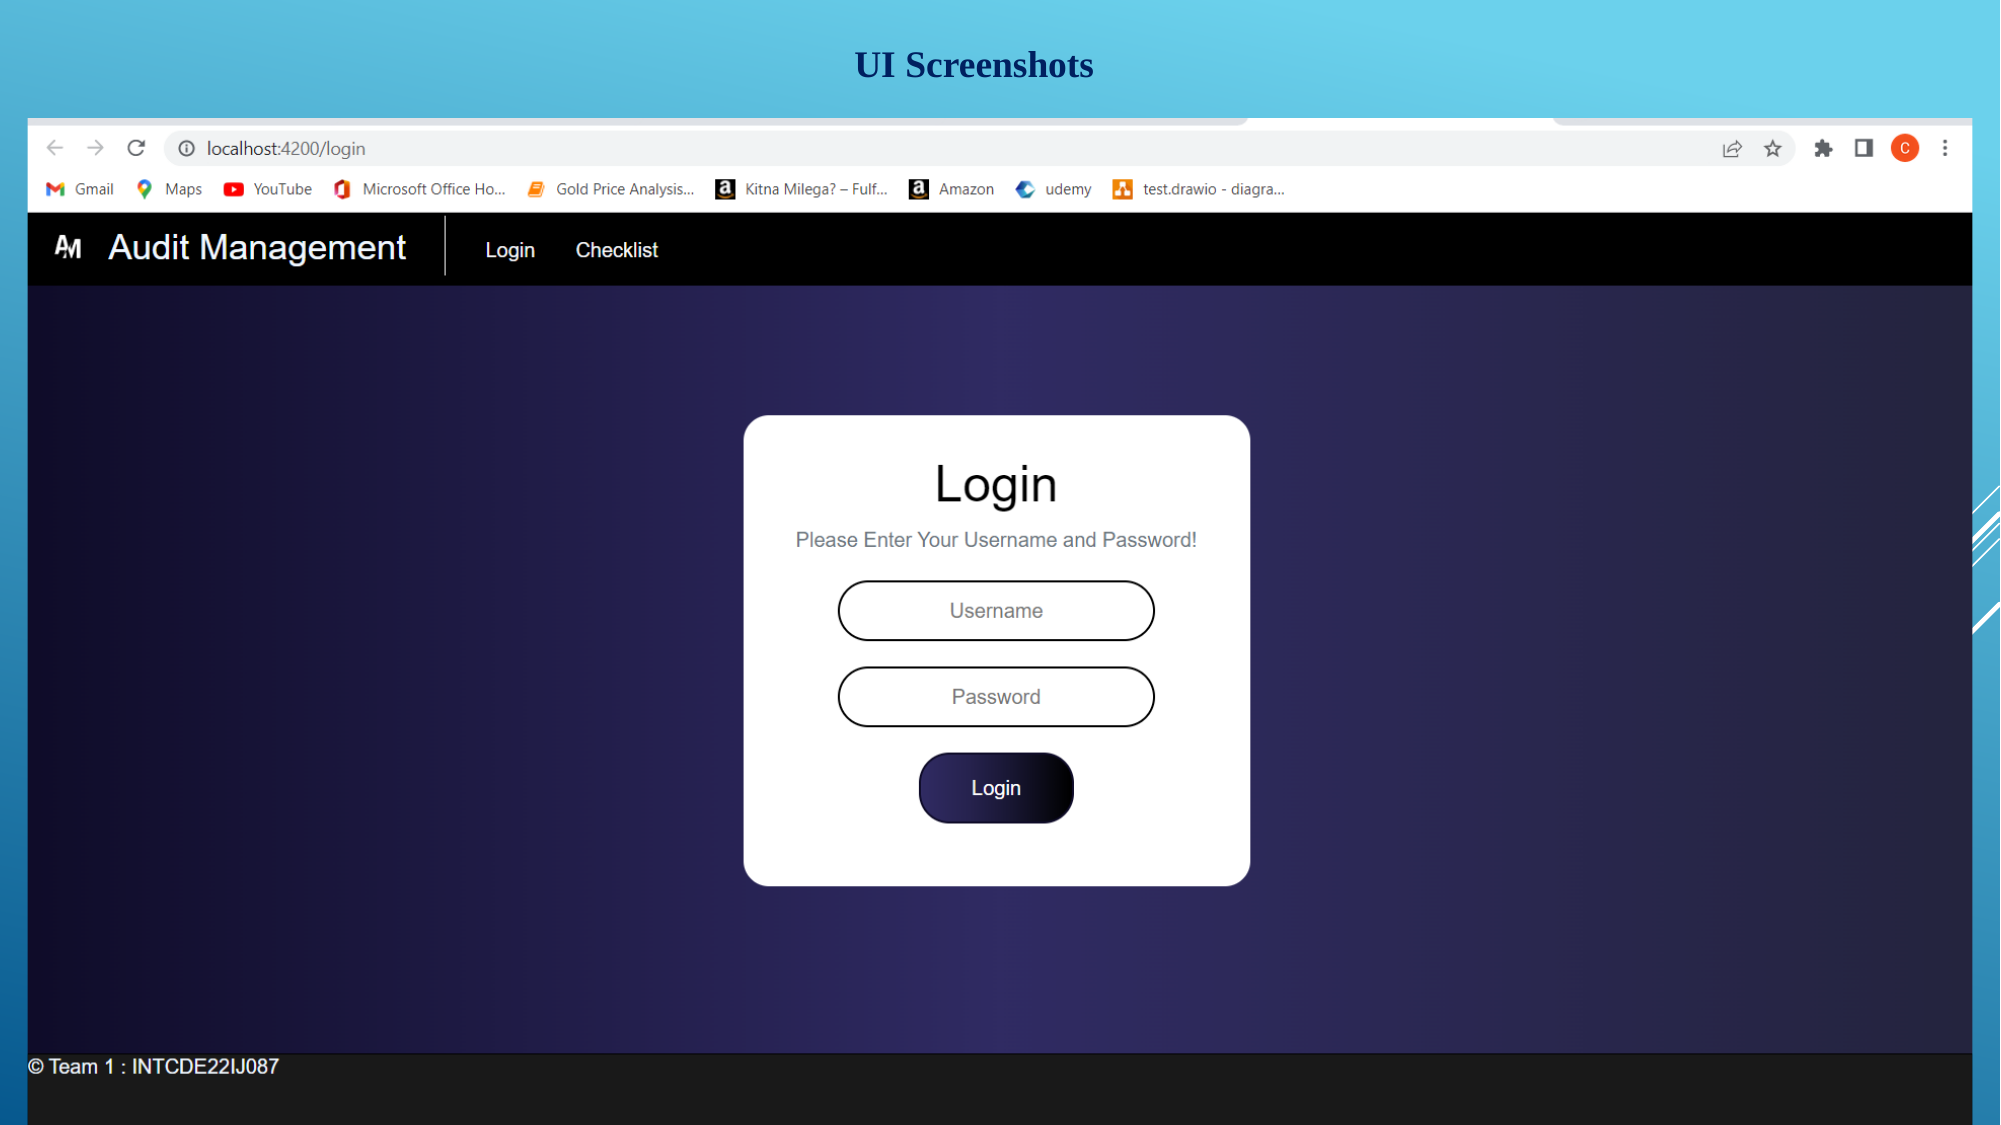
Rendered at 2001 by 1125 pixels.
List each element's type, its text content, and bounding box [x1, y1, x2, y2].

picture [27, 117, 1973, 1125]
text_box UI Screenshots [473, 33, 1476, 93]
